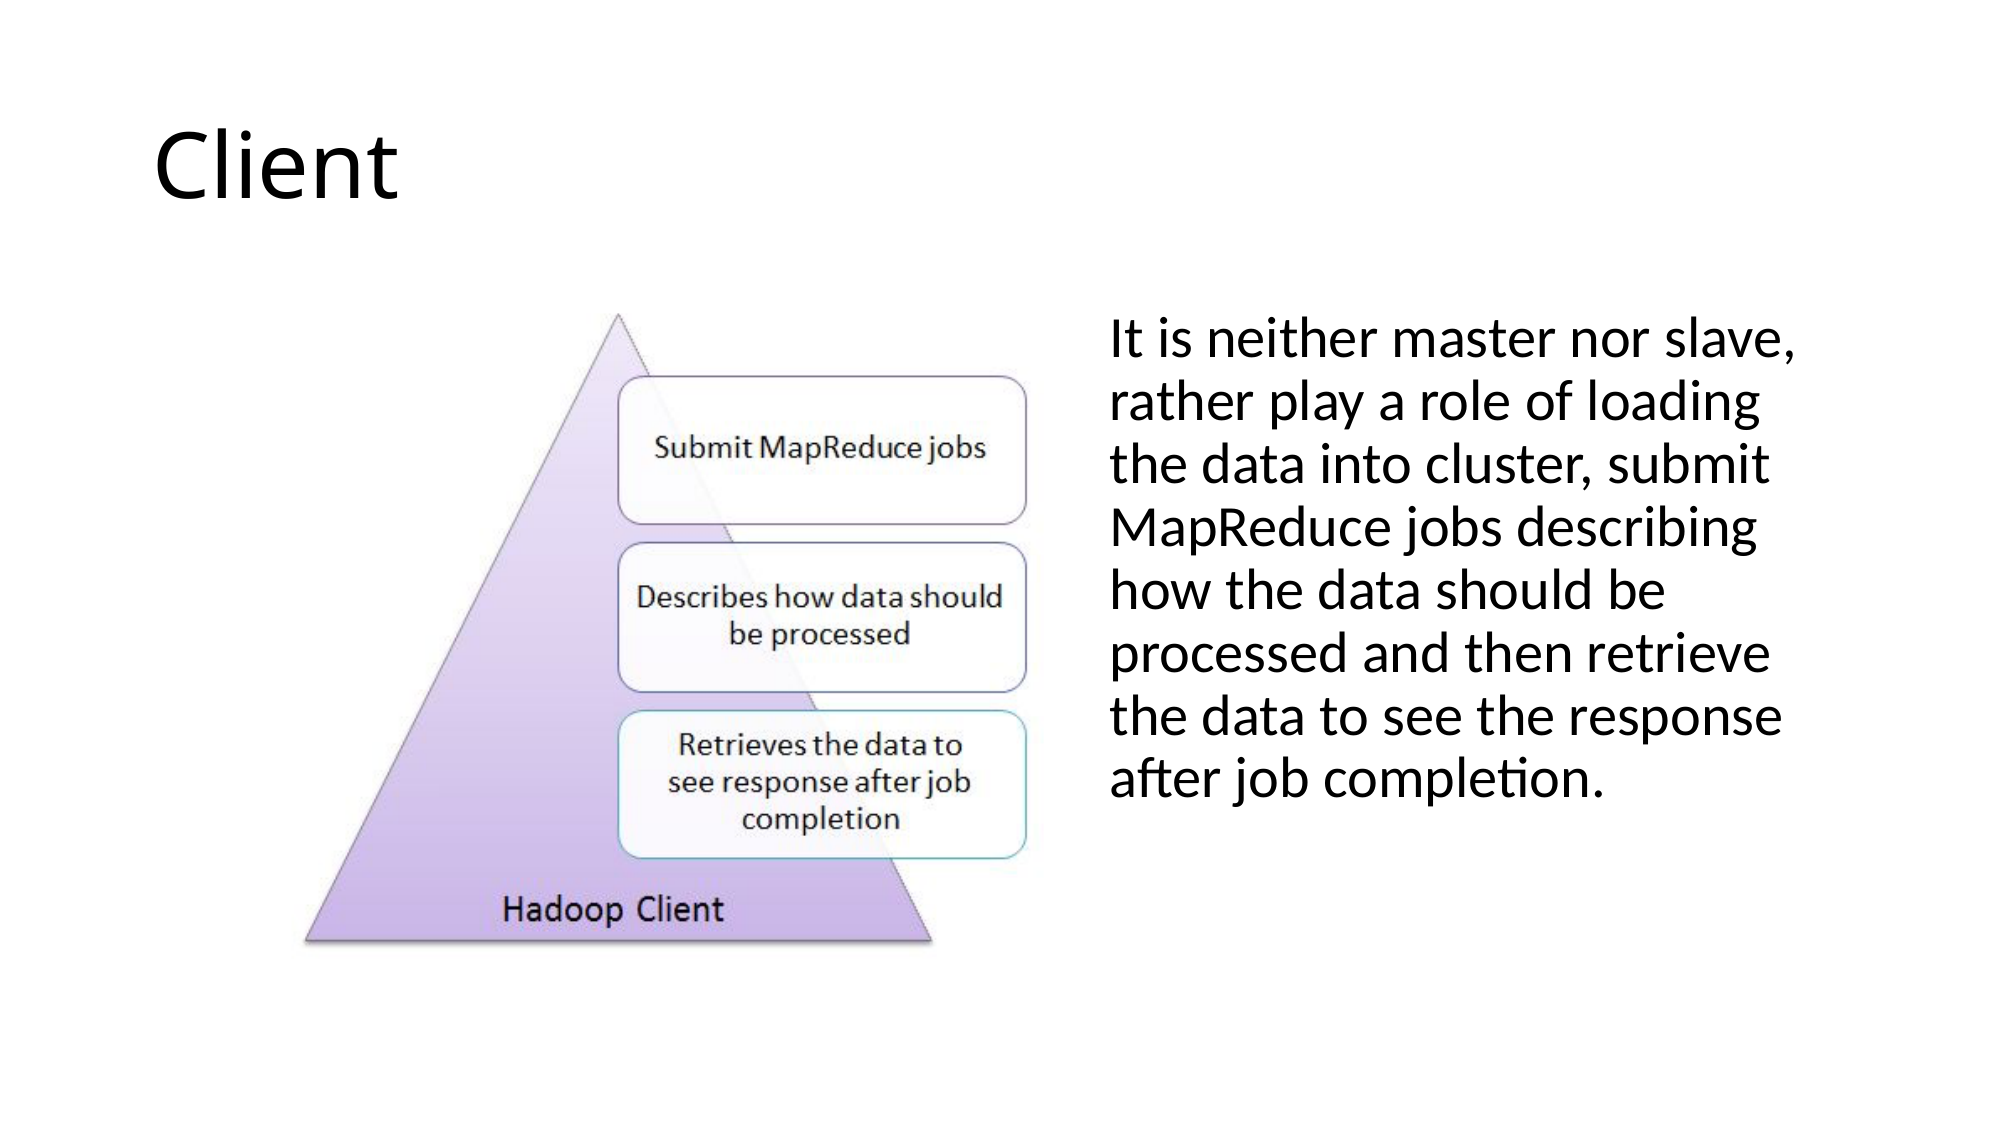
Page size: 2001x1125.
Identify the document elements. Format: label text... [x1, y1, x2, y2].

list It is neither master nor slave, rather play a role of loading the data into cluster, submit MapReduce jobs describing how the data should be processed and then retrieve the data to see the response after job completion. [1096, 299, 1863, 1014]
picture [157, 260, 1096, 1014]
title Client [137, 59, 1863, 278]
